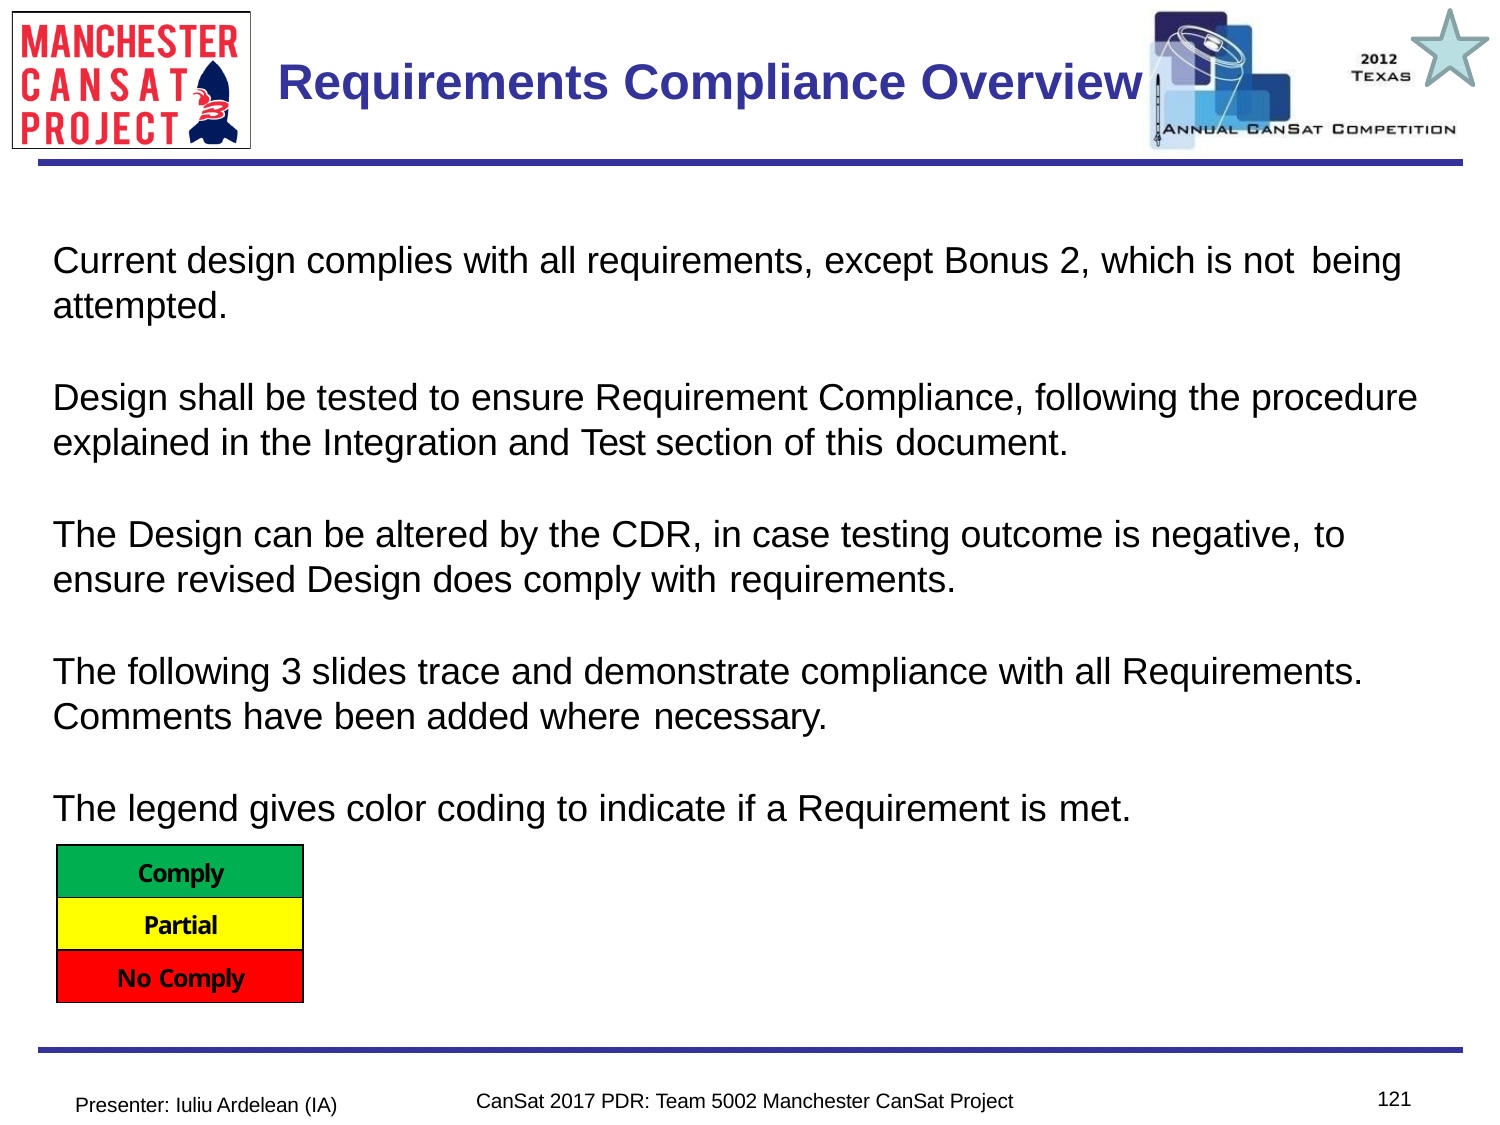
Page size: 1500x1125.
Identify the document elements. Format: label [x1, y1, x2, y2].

text_box [73, 1091, 350, 1117]
text_box [474, 1087, 1030, 1113]
table_header [58, 846, 302, 897]
title [275, 47, 1147, 234]
text_box [1371, 1066, 1416, 1111]
table_cell [58, 951, 302, 1002]
text_box [1142, 1, 1488, 156]
table_cell [58, 898, 302, 949]
text_box [50, 234, 1432, 829]
text_box [11, 11, 251, 149]
